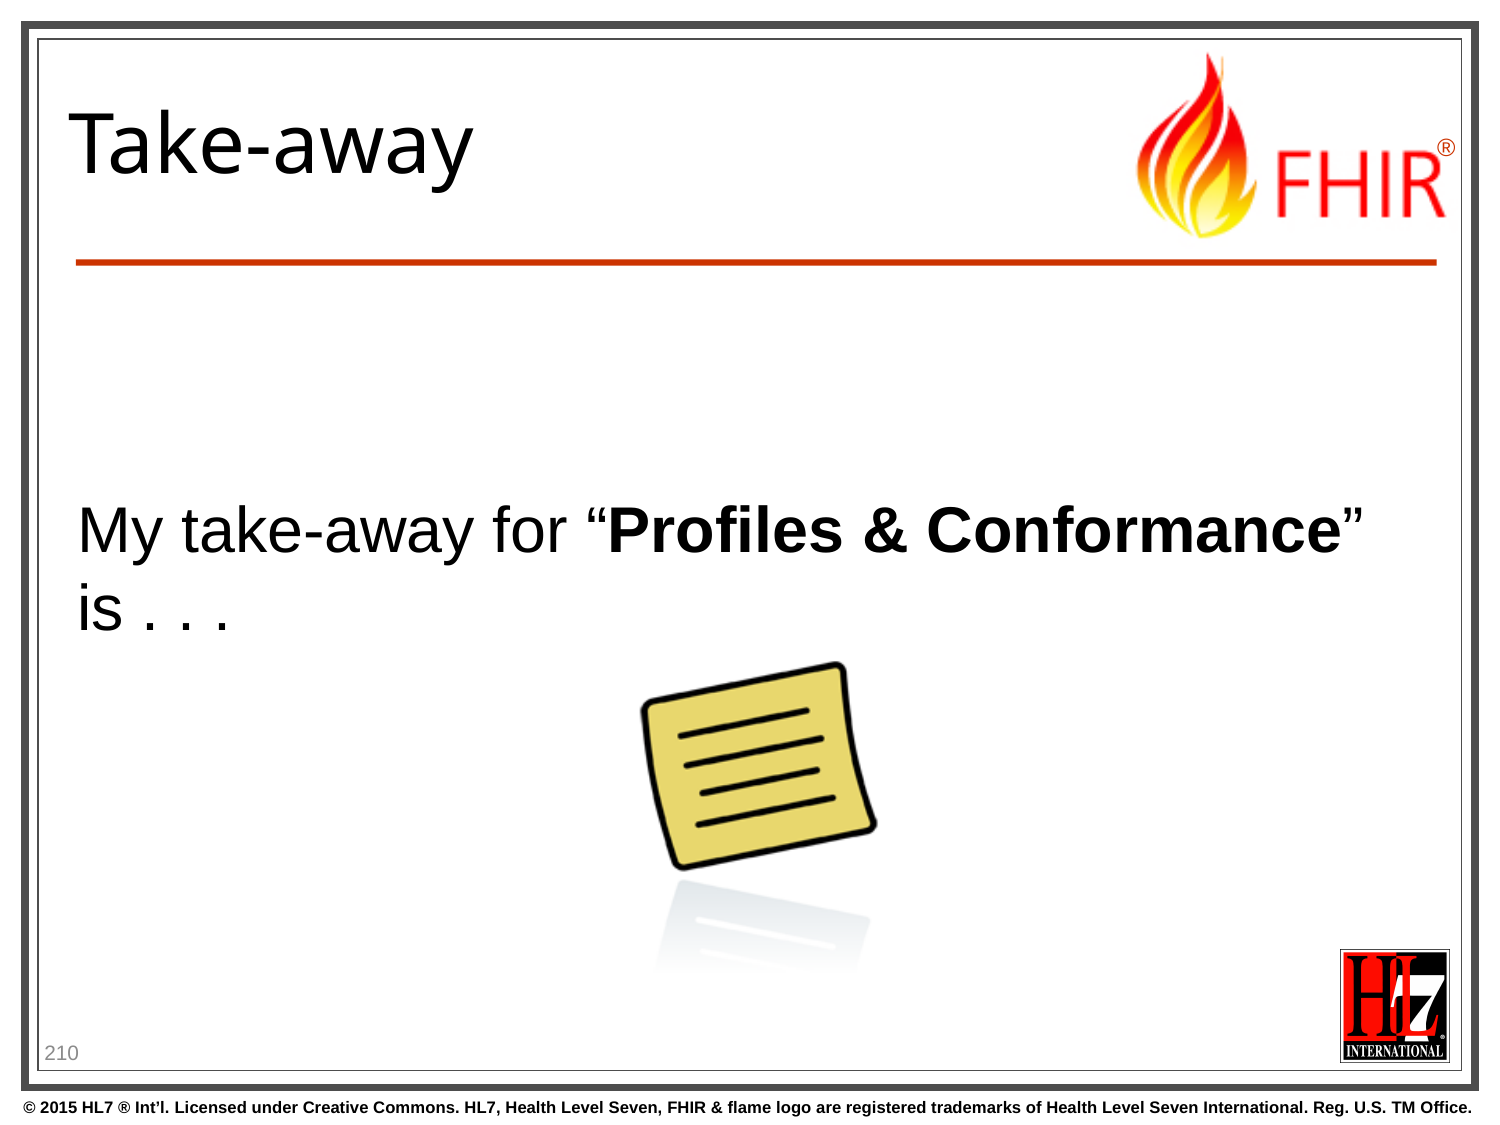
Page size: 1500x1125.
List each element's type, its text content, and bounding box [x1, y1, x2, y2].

picture [587, 649, 926, 988]
picture [1124, 42, 1458, 249]
picture [1340, 949, 1450, 1063]
title Take-away [53, 54, 1128, 244]
list My take-away for “Profiles & Conformance” is . . . [62, 299, 1438, 1059]
slide_number 210 [29, 1034, 148, 1071]
